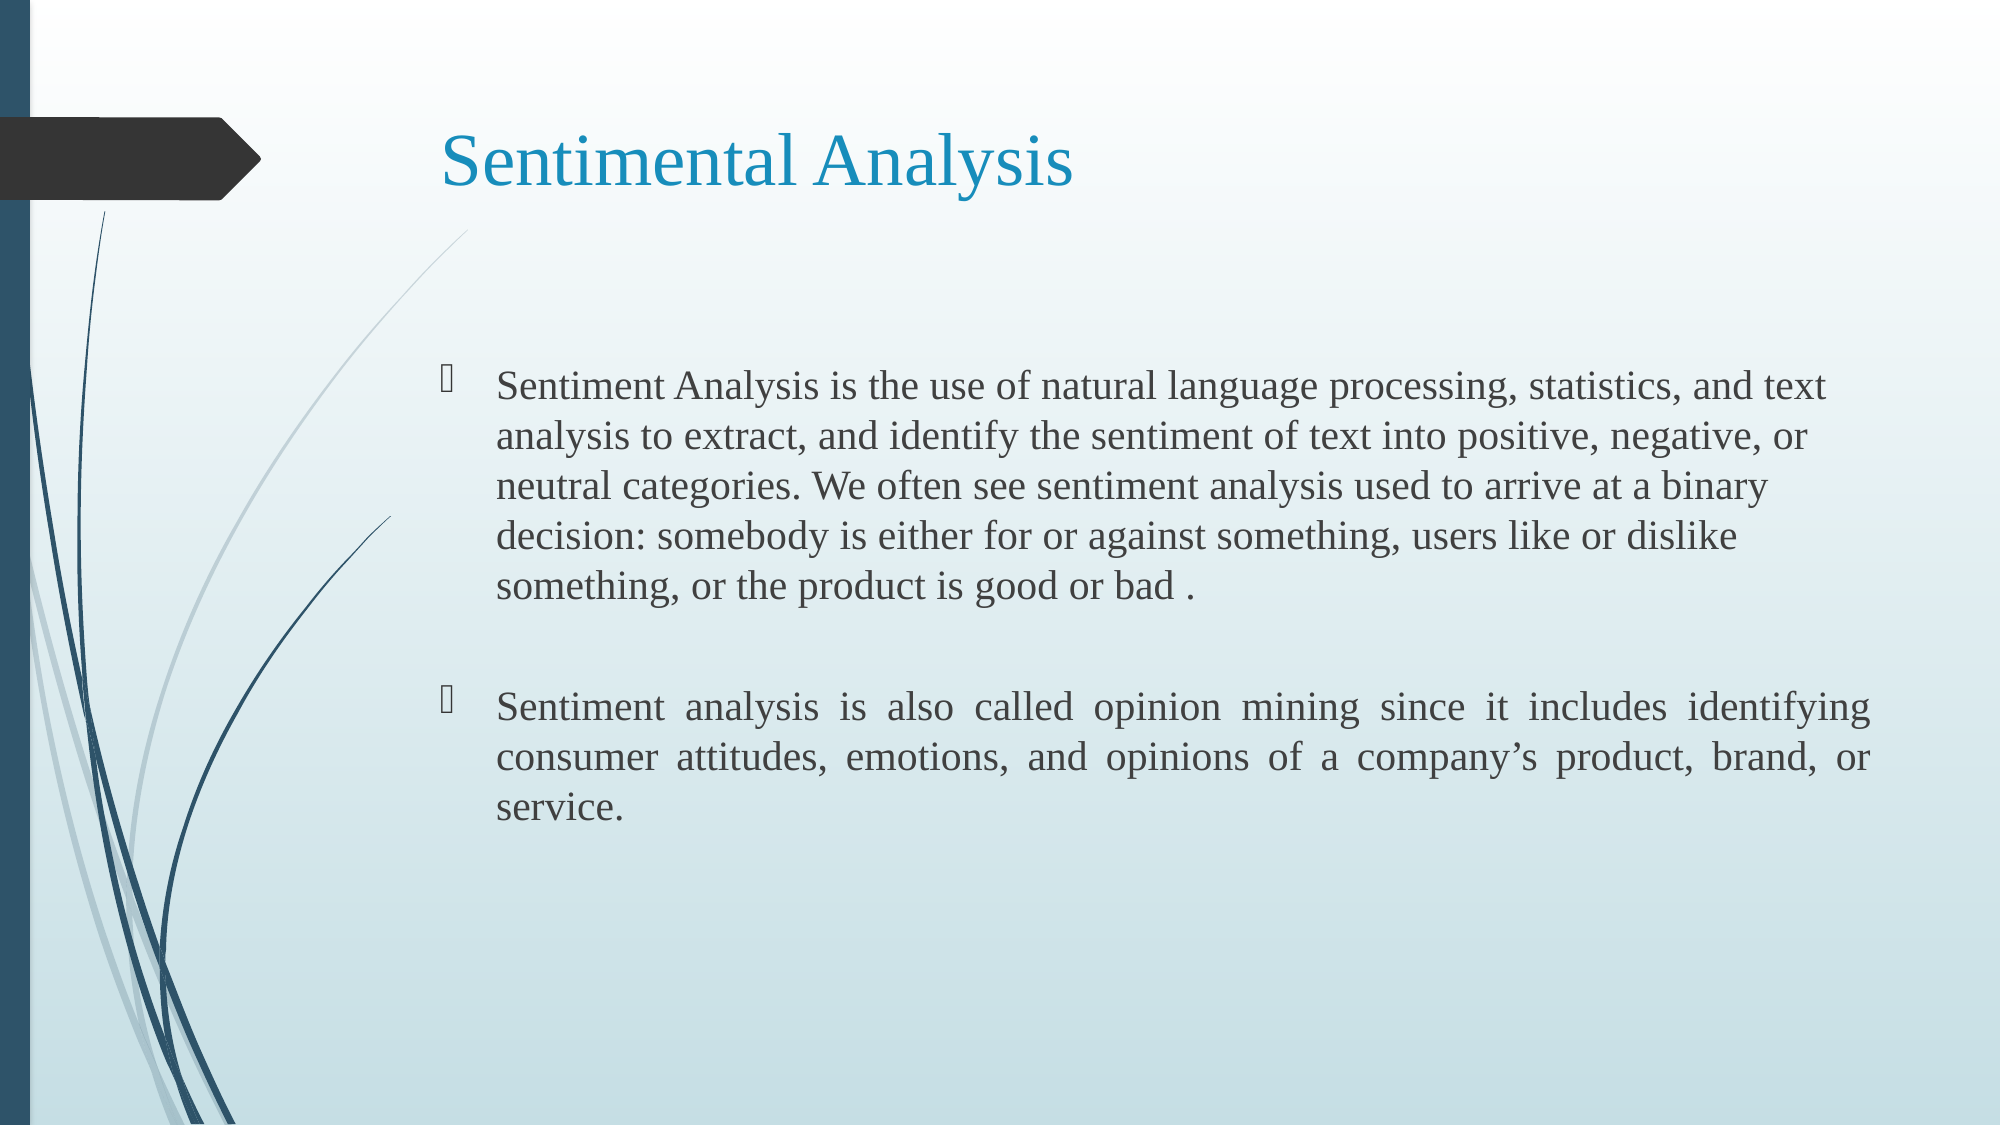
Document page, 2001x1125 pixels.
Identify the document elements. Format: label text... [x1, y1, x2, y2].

list Sentiment Analysis is the use of natural language processing, statistics, and text analysis to extract, and identify the sentiment of text into positive, negative, or neutral categories. We often see sentiment analysis used to arrive at a binary decision: somebody is either for or against something, users like or dislike something, or the product is good or bad . Sentiment analysis is also called opinion mining since it includes identifying consumer attitudes, emotions, and opinions of a company’s product, brand, or service. [424, 350, 1888, 970]
title Sentimental Analysis [425, 102, 1888, 313]
